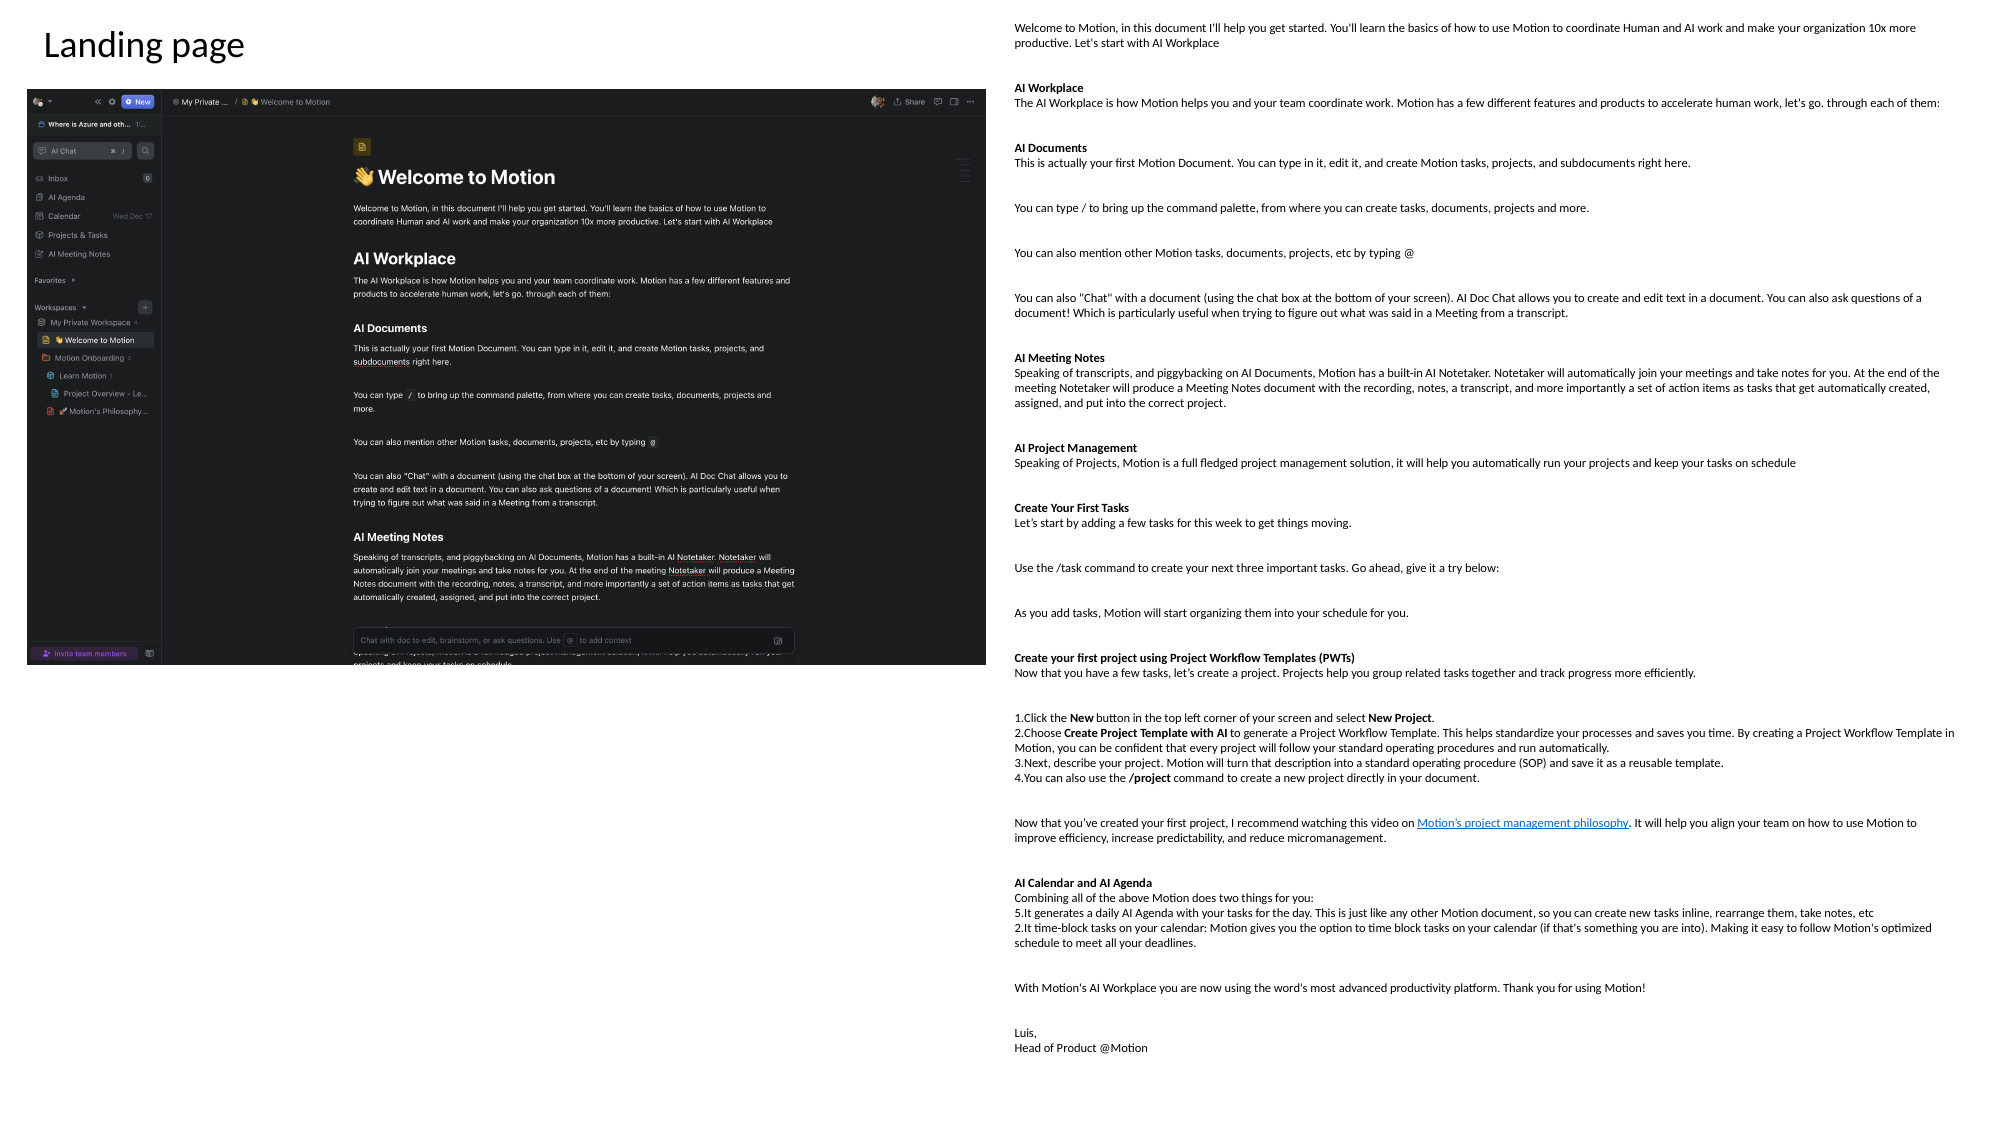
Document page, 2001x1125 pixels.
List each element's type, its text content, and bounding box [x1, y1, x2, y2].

text_box Landing page [29, 12, 261, 72]
picture [27, 89, 986, 665]
text_box Welcome to Motion, in this document I'll help you get started. You'll learn the basics of how to use Motion to coordinate Human and AI work and make your organization 10x more productive. Let's start with AI Workplace AI Workplace The AI Workplace is how Motion helps you and your team coordinate work. Motion has a few different features and products to accelerate human work, let's go. through each of them: AI Documents This is actually your first Motion Document. You can type in it, edit it, and create Motion tasks, projects, and subdocuments right here. You can type / to bring up the command palette, from where you can create tasks, documents, projects and more. You can also mention other Motion tasks, documents, projects, etc by typing @ You can also "Chat" with a document (using the chat box at the bottom of your screen). AI Doc Chat allows you to create and edit text in a document. You can also ask questions of a document! Which is particularly useful when trying to figure out what was said in a Meeting from a transcript. AI Meeting Notes Speaking of transcripts, and piggybacking on AI Documents, Motion has a built-in AI Notetaker. Notetaker will automatically join your meetings and take notes for you. At the end of the meeting Notetaker will produce a Meeting Notes document with the recording, notes, a transcript, and more importantly a set of action items as tasks that get automatically created, assigned, and put into the correct project. AI Project Management Speaking of Projects, Motion is a full fledged project management solution, it will help you automatically run your projects and keep your tasks on schedule Create Your First Tasks Let’s start by adding a few tasks for this week to get things moving. Use the /task command to create your next three important tasks. Go ahead, give it a try below: As you add tasks, Motion will start organizing them into your schedule for you. Create your first project using Project Workflow Templates (PWTs) Now that you have a few tasks, let’s create a project. Projects help you group related tasks together and track progress more efficiently. Click the New button in the top left corner of your screen and select New Project. Choose Create Project Template with AI to generate a Project Workflow Template. This helps standardize your processes and saves you time. By creating a Project Workflow Template in Motion, you can be confident that every project will follow your standard operating procedures and run automatically. Next, describe your project. Motion will turn that description into a standard operating procedure (SOP) and save it as a reusable template. You can also use the /project command to create a new project directly in your document. Now that you’ve created your first project, I recommend watching this video on Motion’s project management philosophy. It will help you align your team on how to use Motion to improve efficiency, increase predictability, and reduce micromanagement. AI Calendar and AI Agenda Combining all of the above Motion does two things for you: It generates a daily AI Agenda with your tasks for the day. This is just like any other Motion document, so you can create new tasks inline, rearrange them, take notes, etc It time-block tasks on your calendar: Motion gives you the option to time block tasks on your calendar (if that's something you are into). Making it easy to follow Motion's optimized schedule to meet all your deadlines. With Motion's AI Workplace you are now using the word's most advanced productivity platform. Thank you for using Motion! Luis, Head of Product @Motion [999, 12, 1973, 1077]
